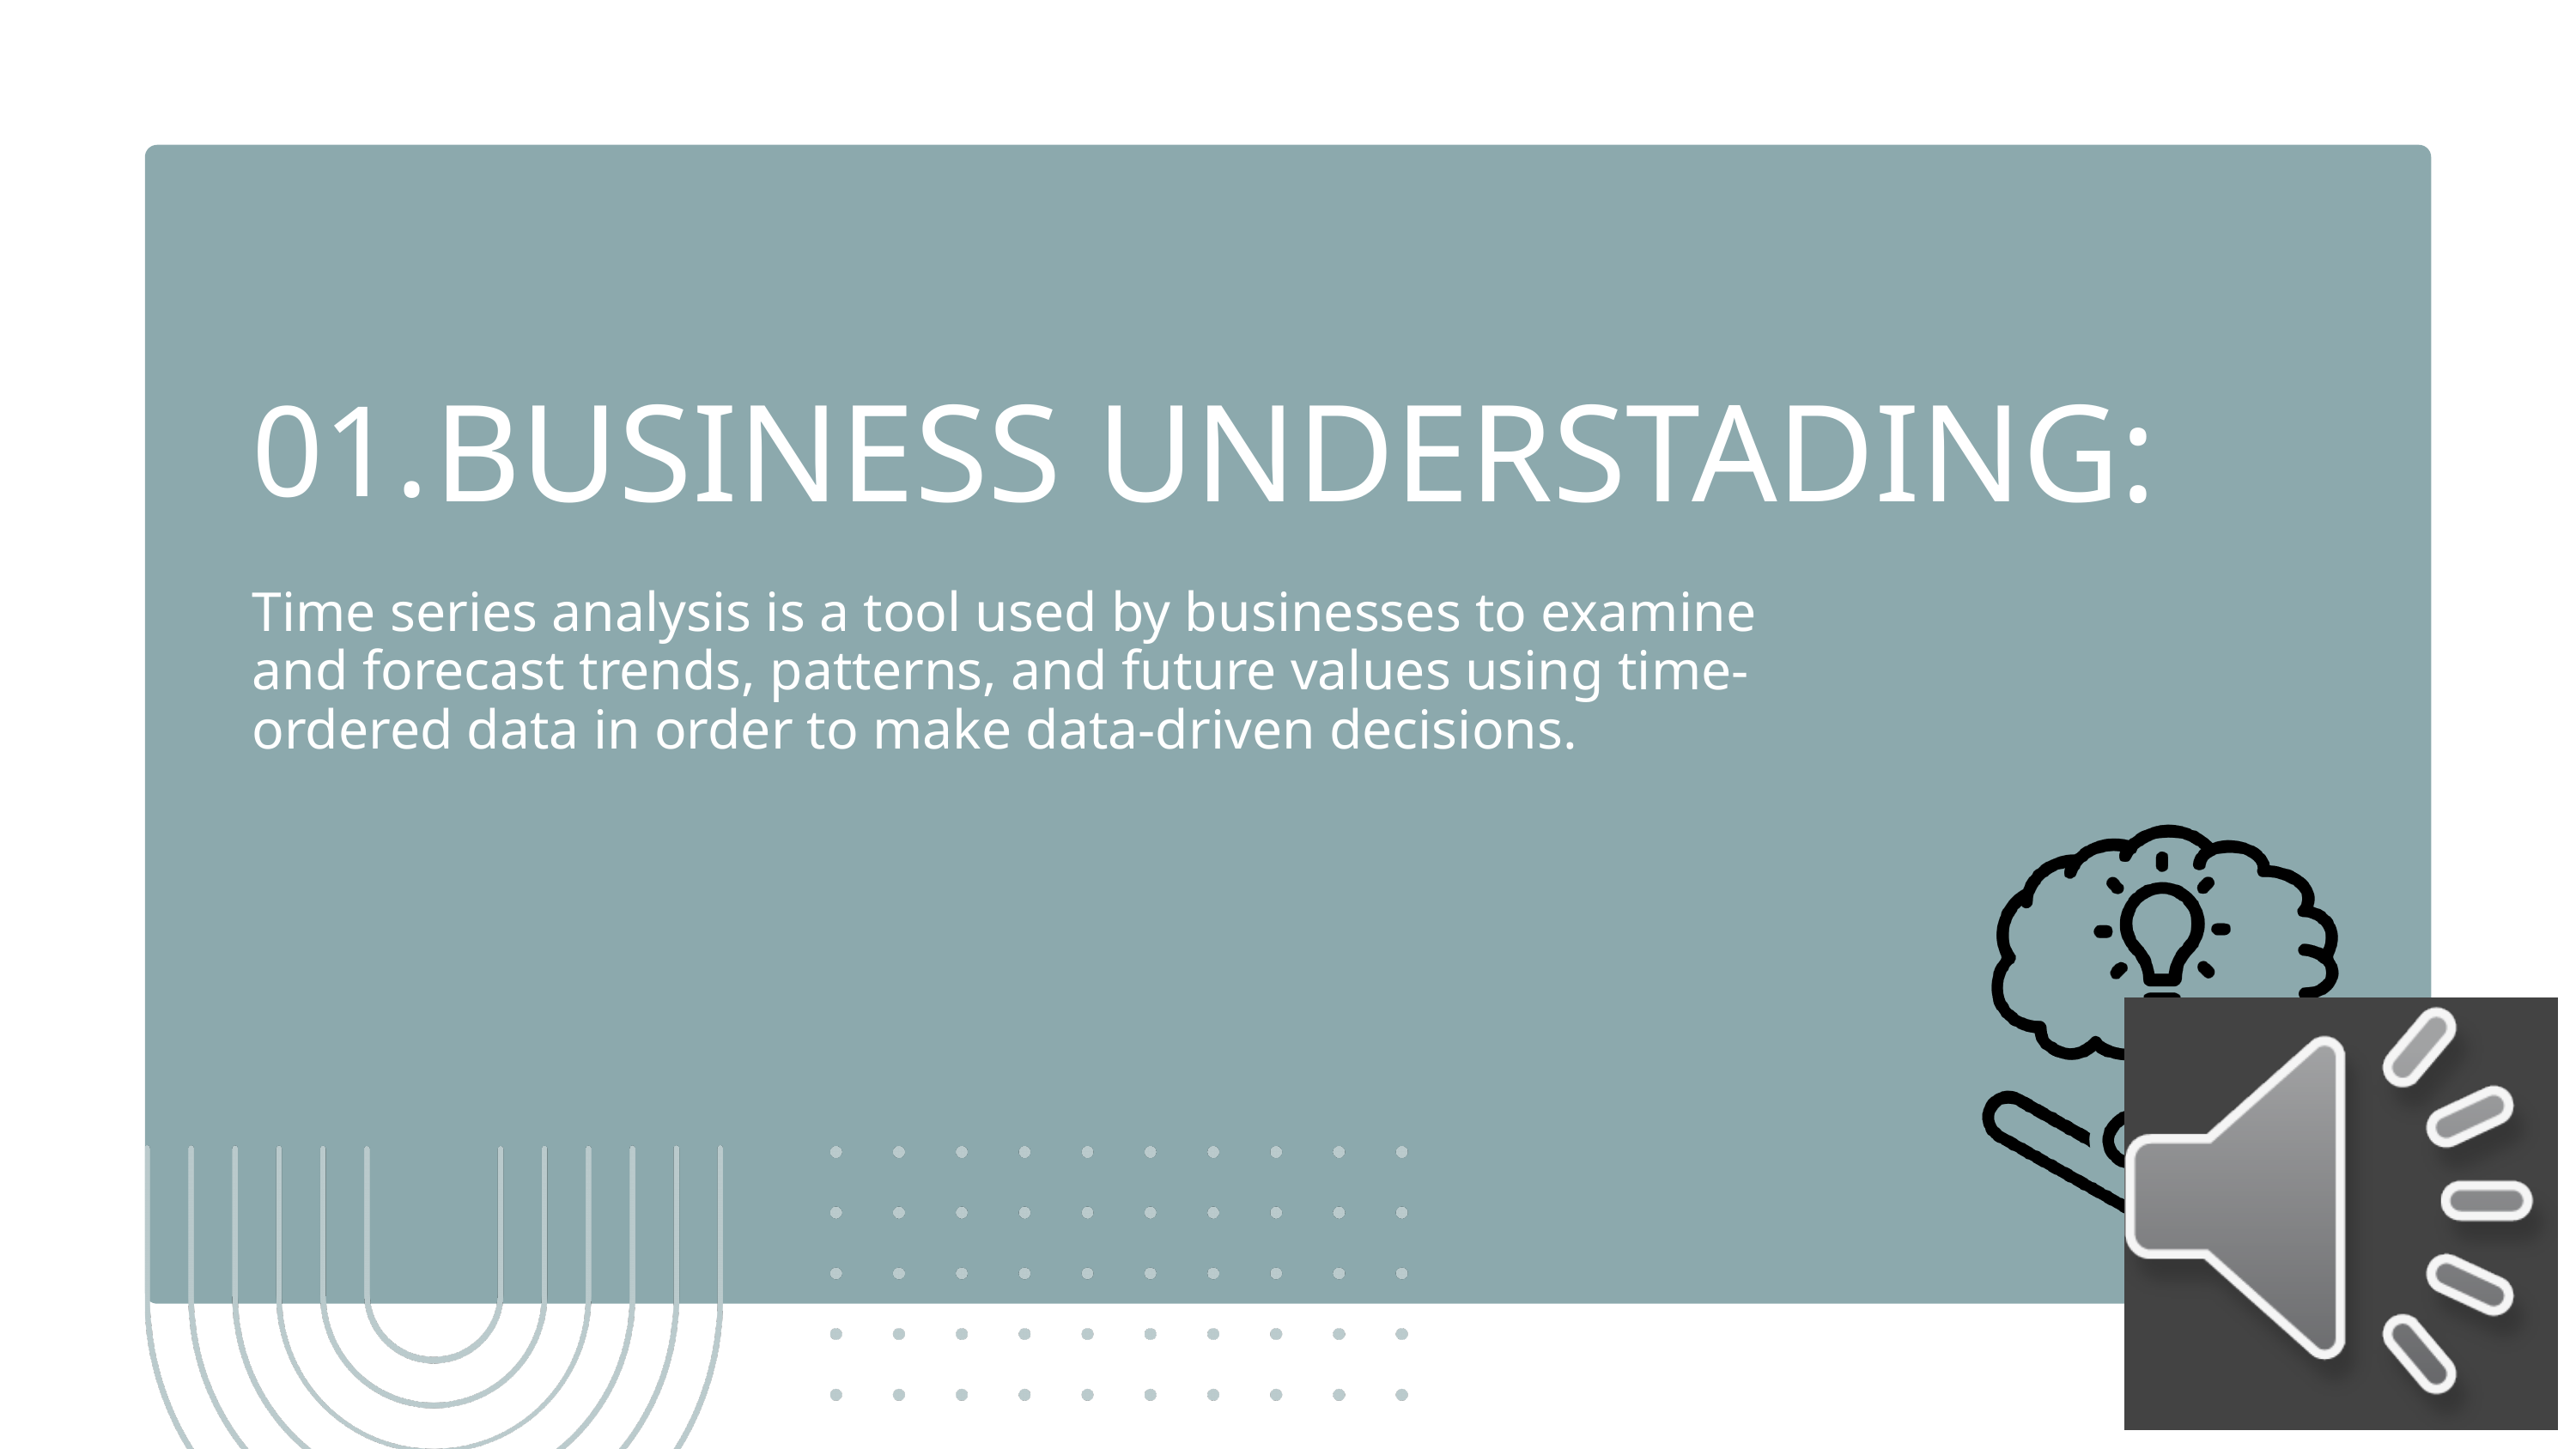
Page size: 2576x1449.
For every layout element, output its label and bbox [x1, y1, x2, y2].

text_box [829, 1311, 1408, 1449]
picture [2123, 996, 2560, 1432]
text_box [144, 1310, 723, 1449]
text_box [144, 144, 2432, 1304]
